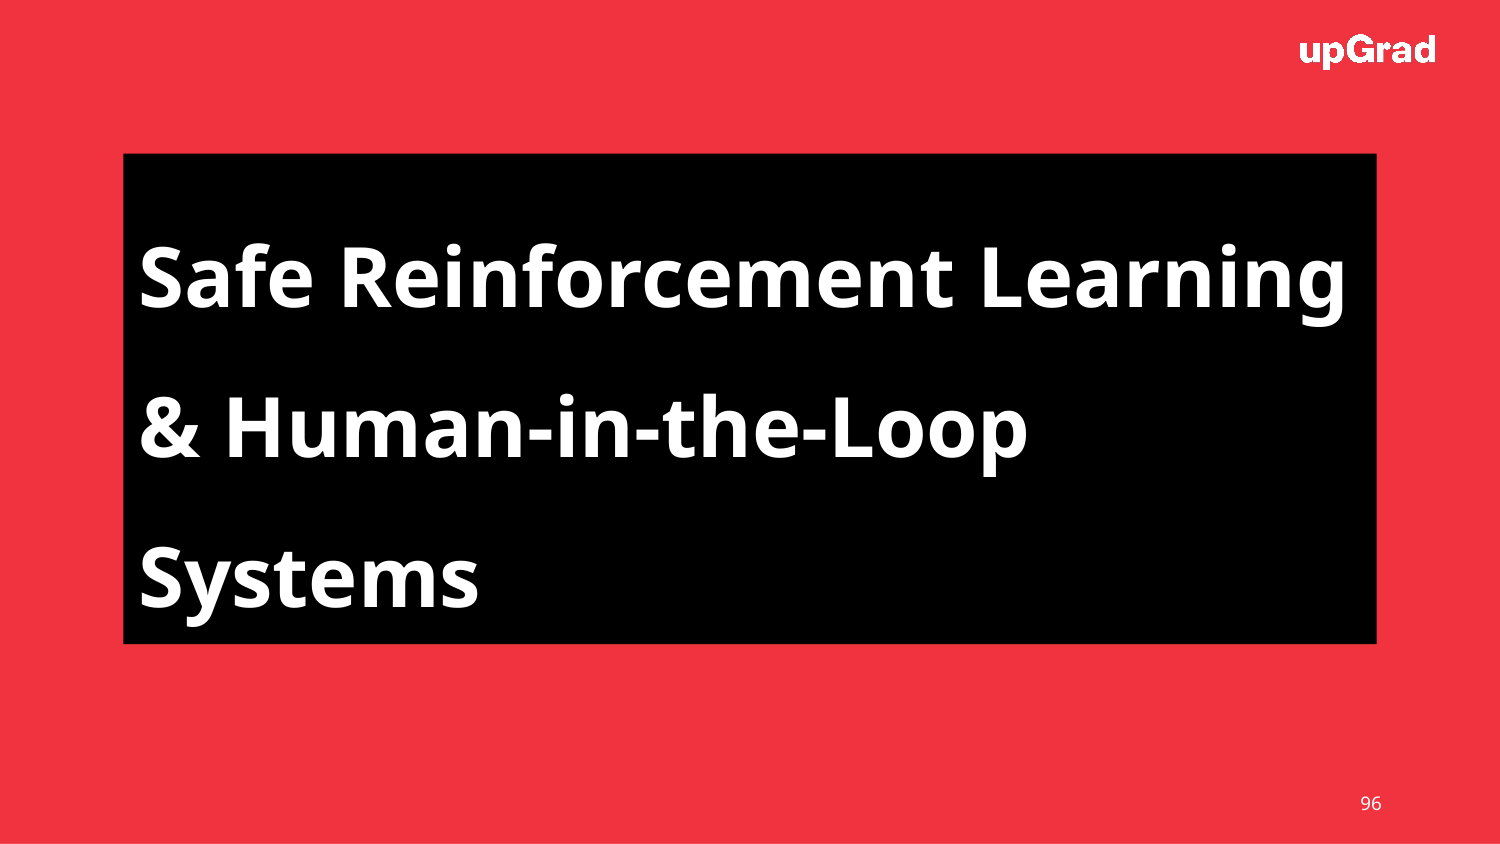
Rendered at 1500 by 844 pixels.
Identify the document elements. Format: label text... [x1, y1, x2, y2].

picture [1300, 34, 1435, 70]
title Safe Reinforcement Learning & Human-in-the-Loop Systems [123, 153, 1377, 645]
slide_number 96 [1059, 782, 1397, 827]
